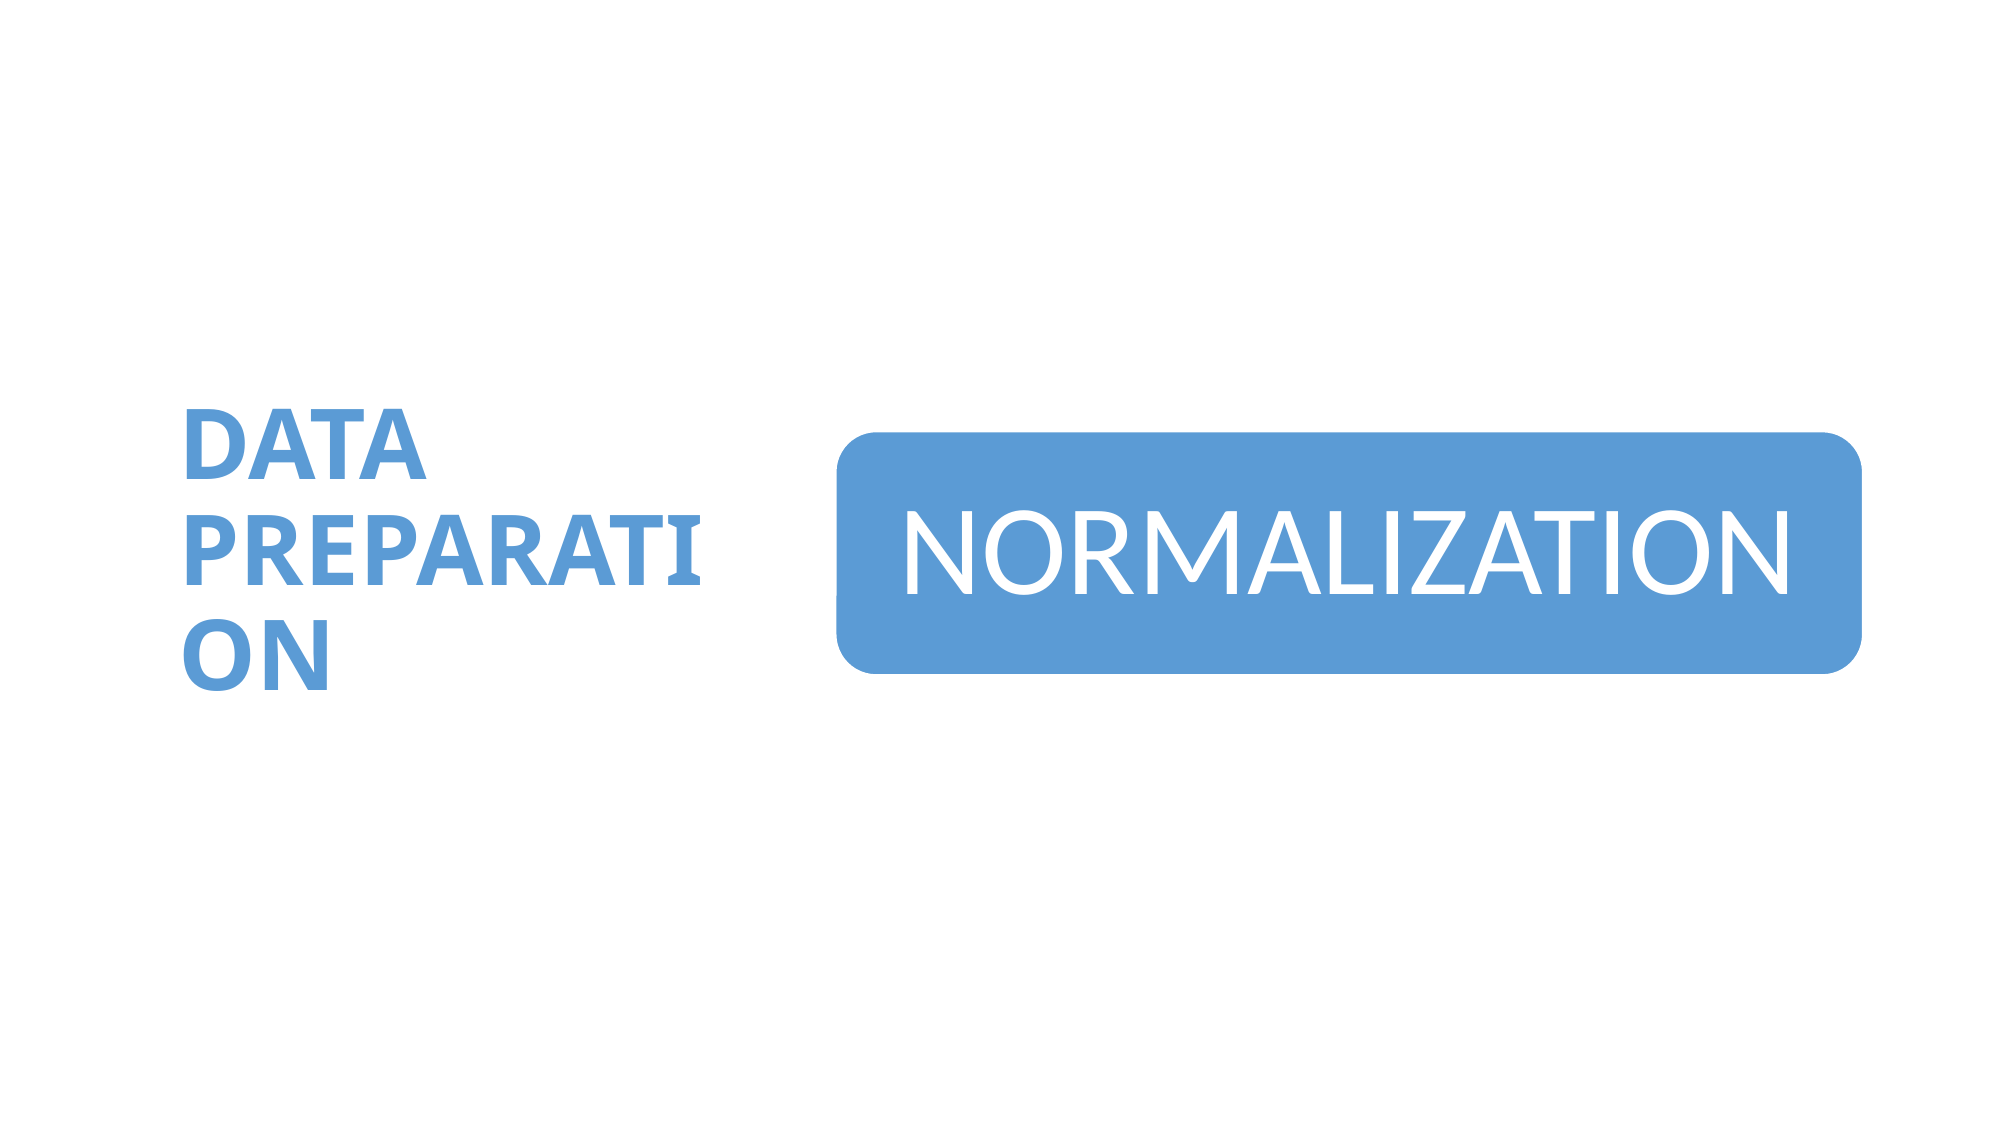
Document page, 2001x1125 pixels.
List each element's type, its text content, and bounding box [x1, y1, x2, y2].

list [835, 101, 1863, 1005]
title DATA PREPARATION [163, 101, 789, 1005]
